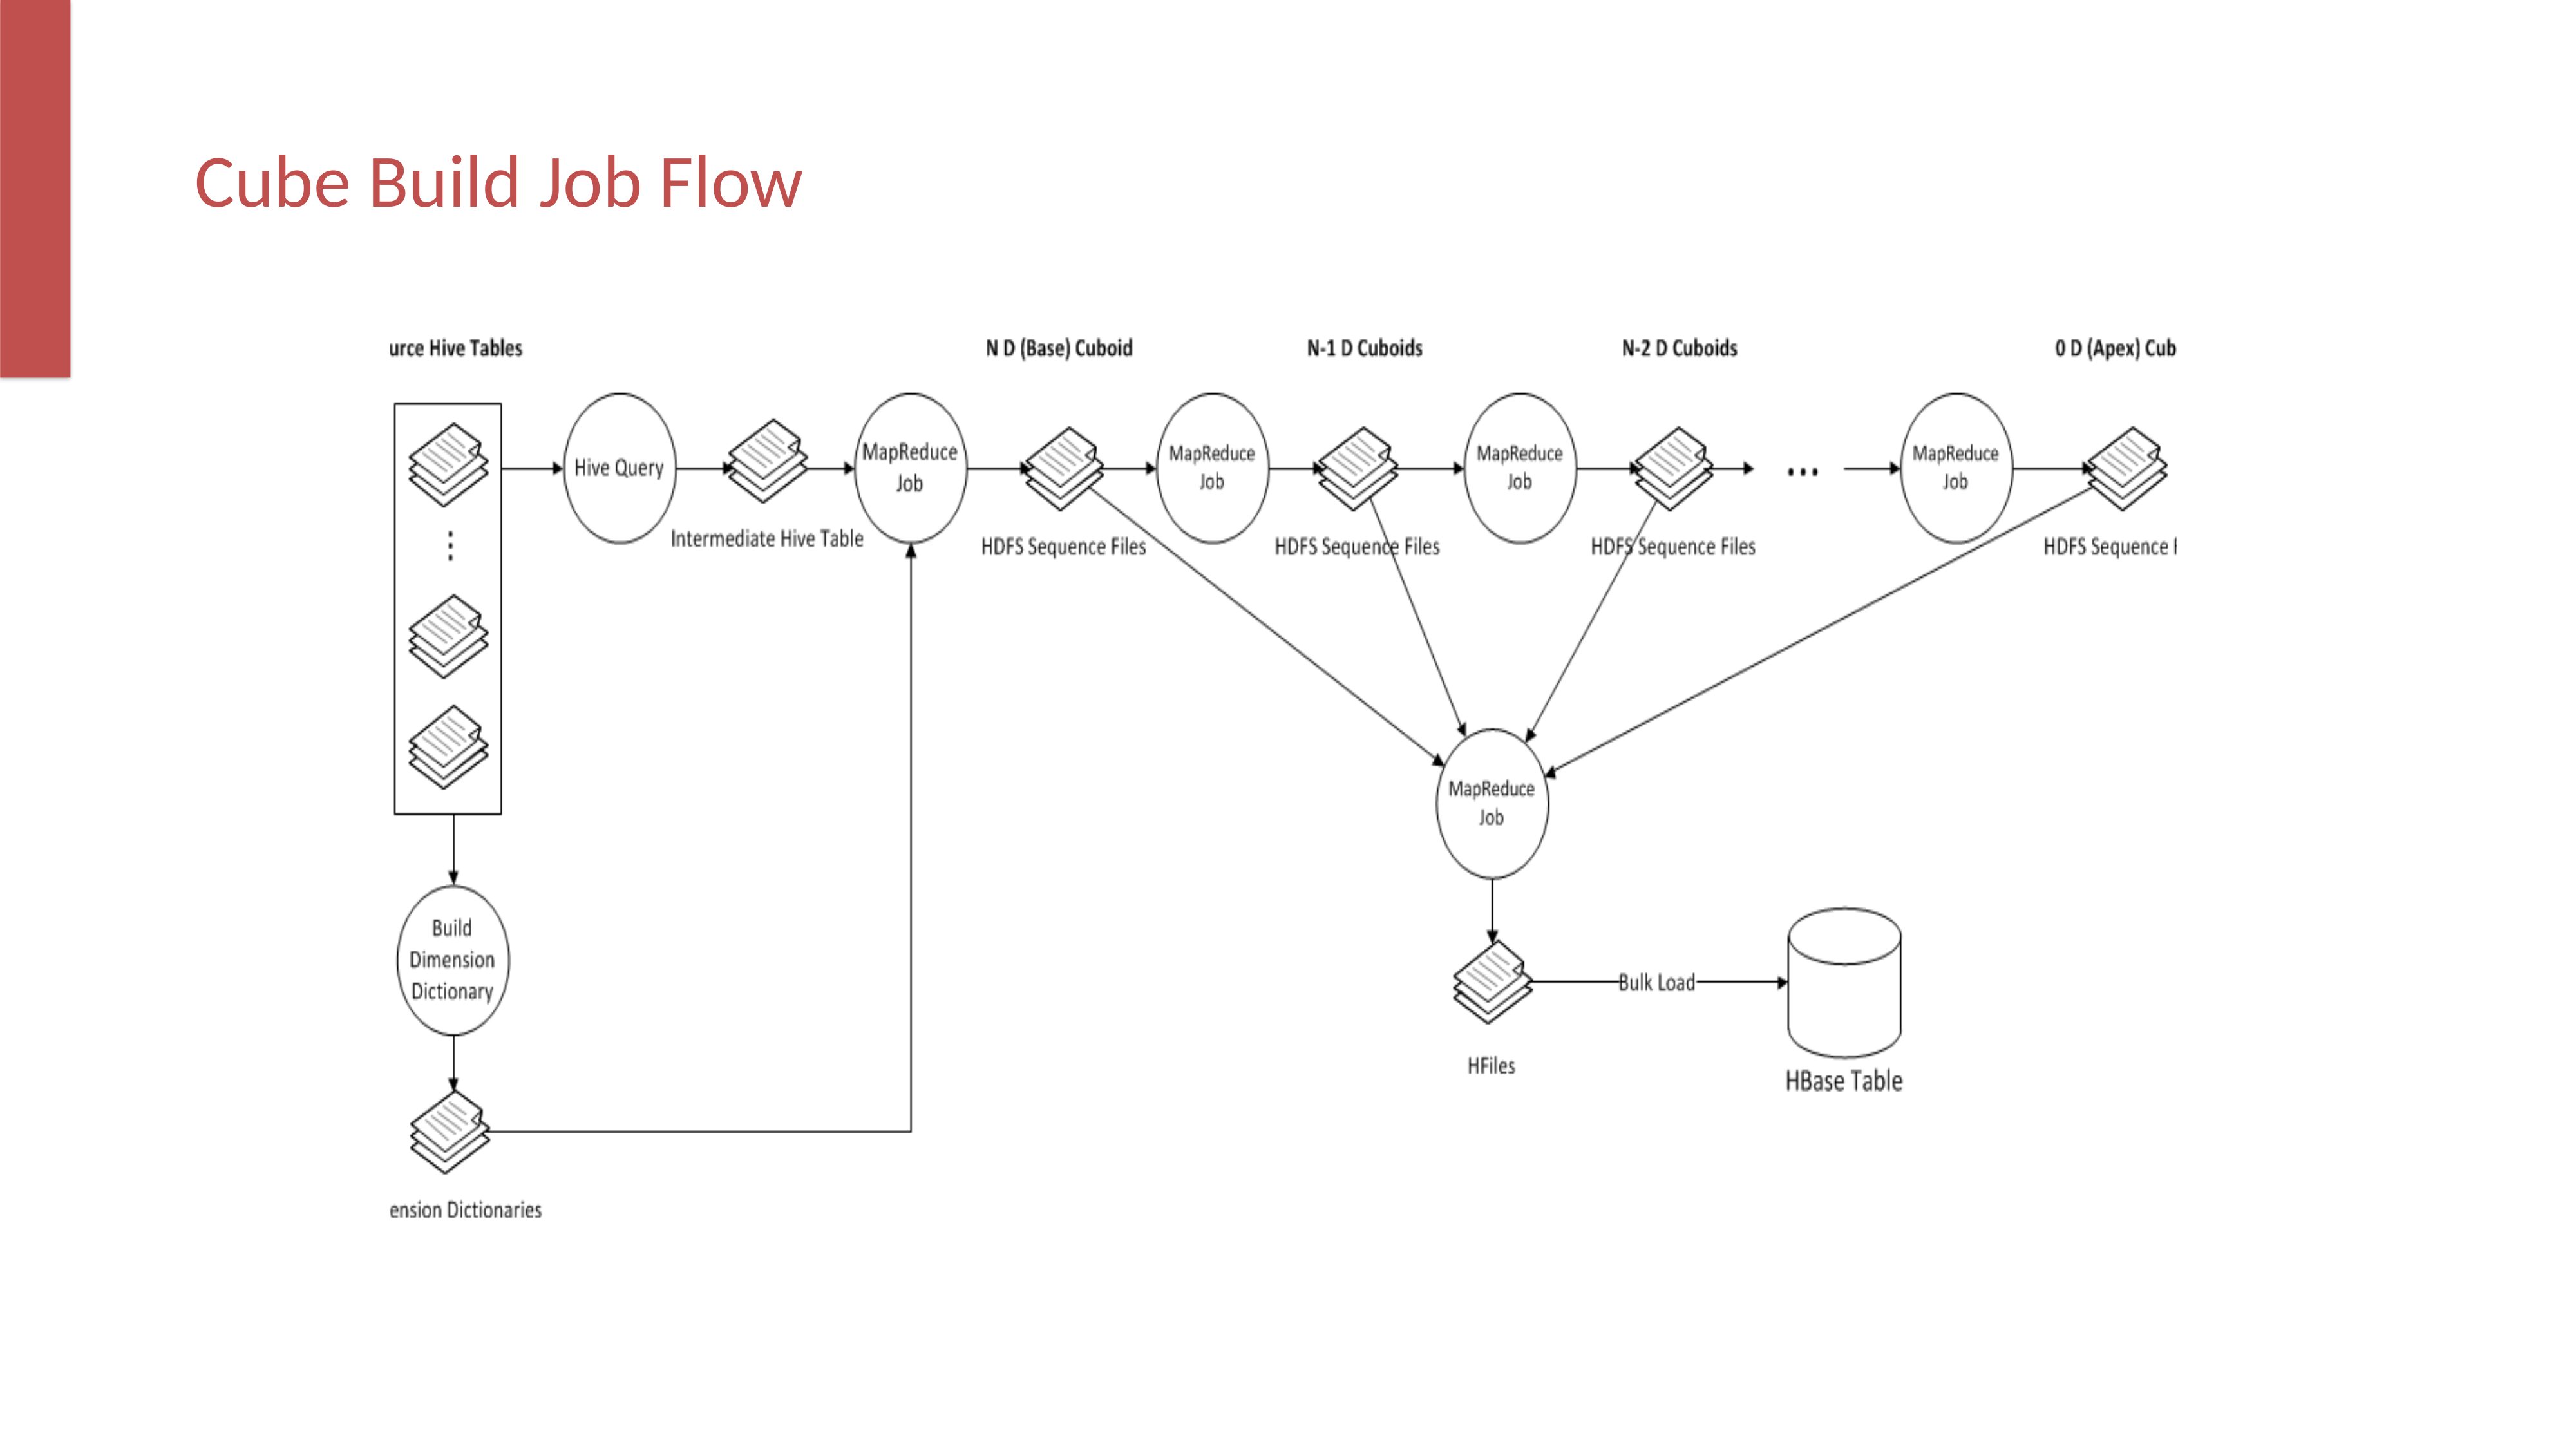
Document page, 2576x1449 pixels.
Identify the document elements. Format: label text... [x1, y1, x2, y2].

list Cube Build Job Flow [185, 85, 1260, 269]
picture [390, 328, 2177, 1227]
